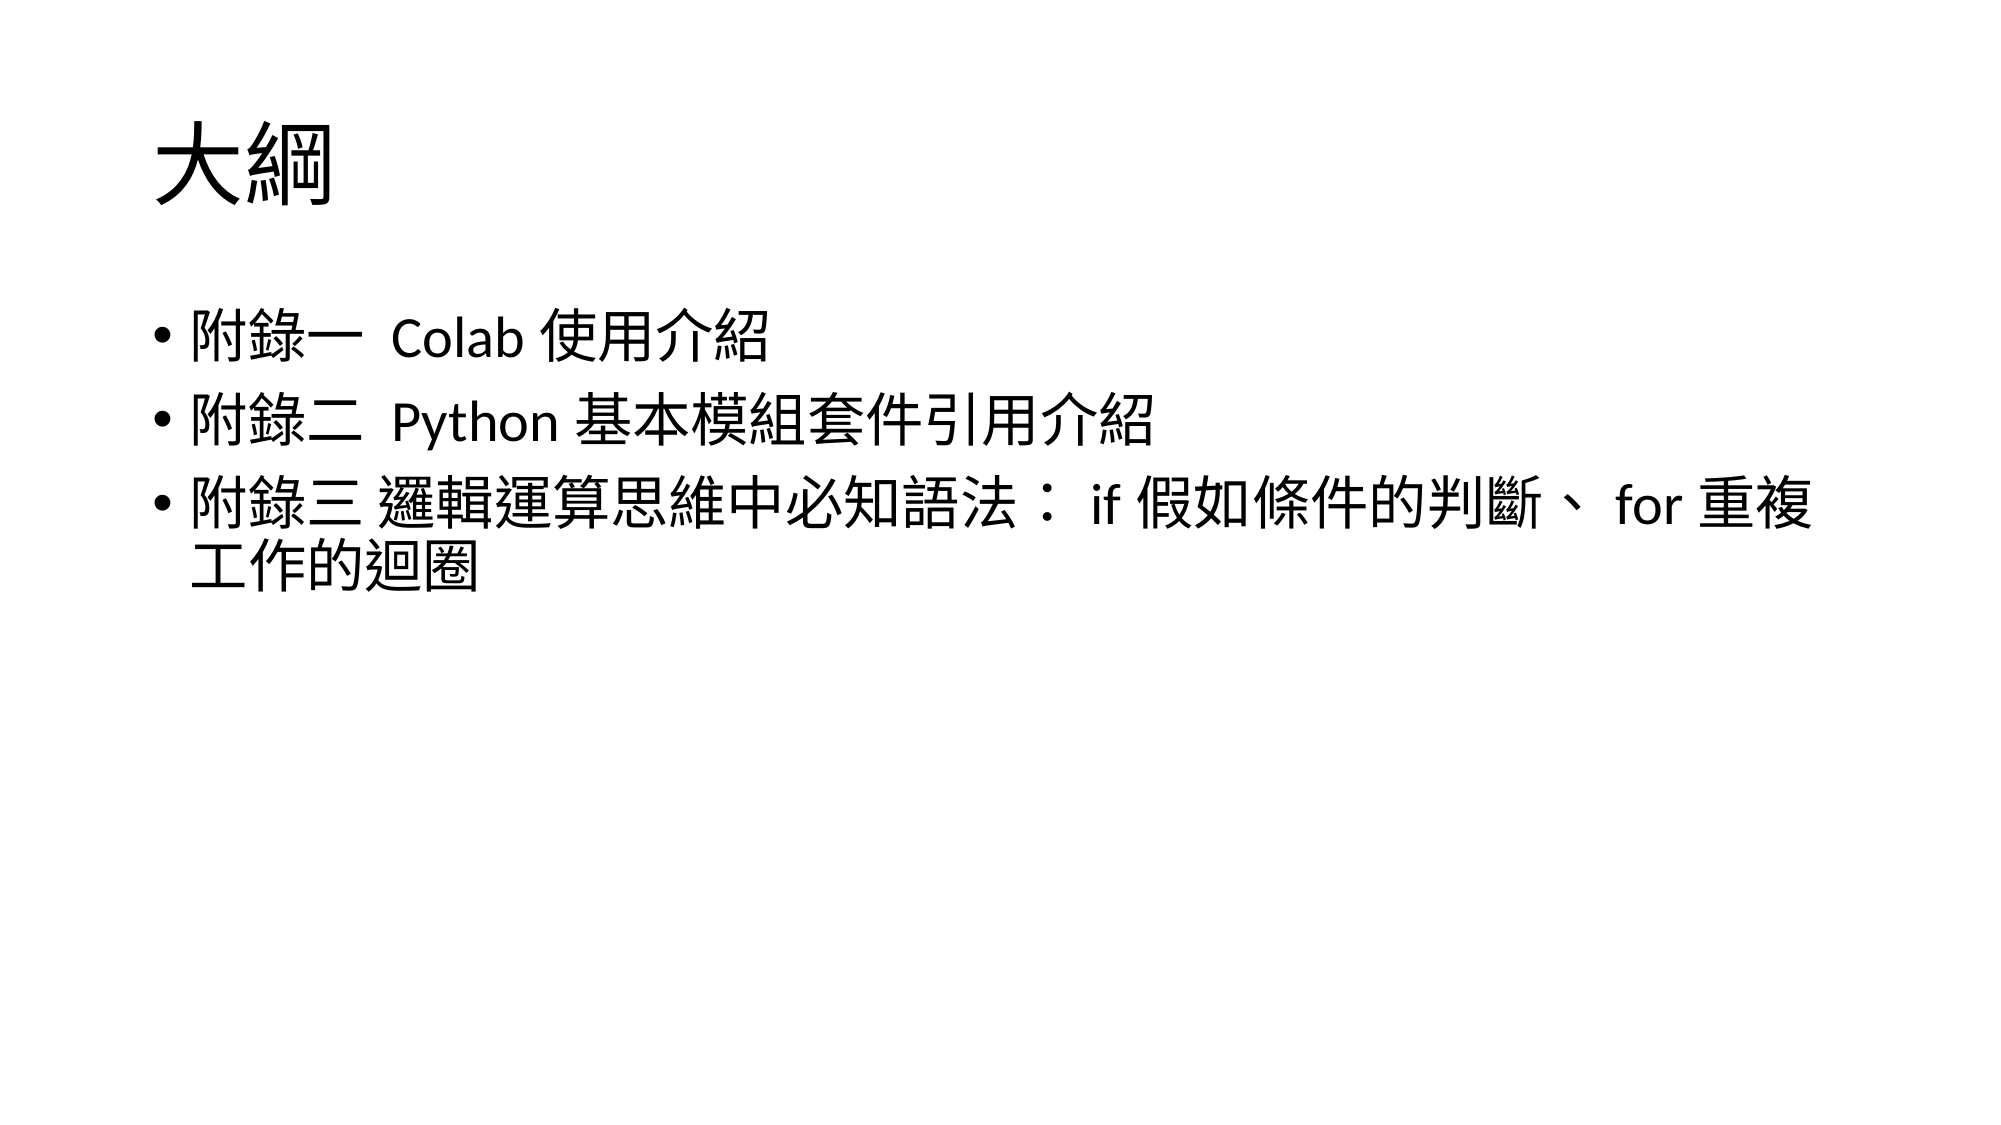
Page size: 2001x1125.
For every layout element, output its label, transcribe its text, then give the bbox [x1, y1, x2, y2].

title 大綱 [137, 59, 1863, 278]
list 附錄一 Colab使用介紹 附錄二 Python基本模組套件引用介紹 附錄三 邏輯運算思維中必知語法：if假如條件的判斷、for重複工作的迴圈 [137, 299, 1863, 1014]
